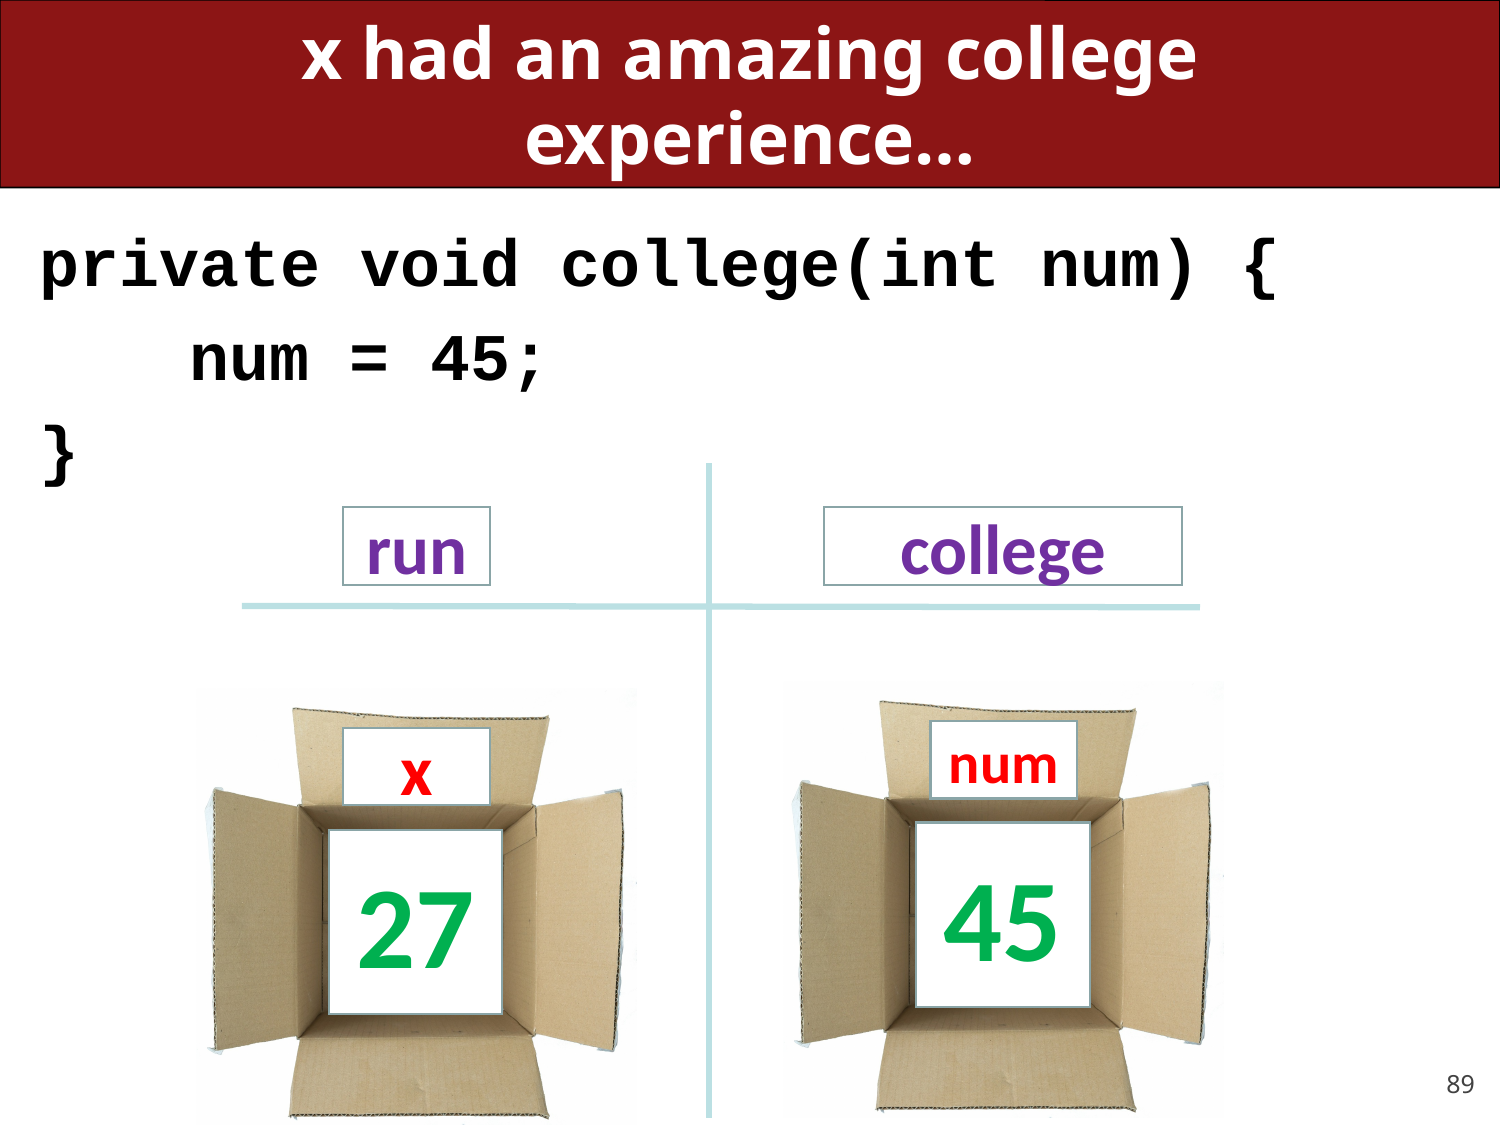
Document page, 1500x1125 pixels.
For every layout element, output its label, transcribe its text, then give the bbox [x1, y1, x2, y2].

list private void college(int num) { num = 45; } [24, 212, 1475, 1063]
text_box run [342, 506, 491, 586]
picture [783, 681, 1224, 1118]
title x had an amazing college experience… [75, 0, 1425, 188]
text_box college [823, 506, 1183, 586]
picture [196, 688, 637, 1125]
